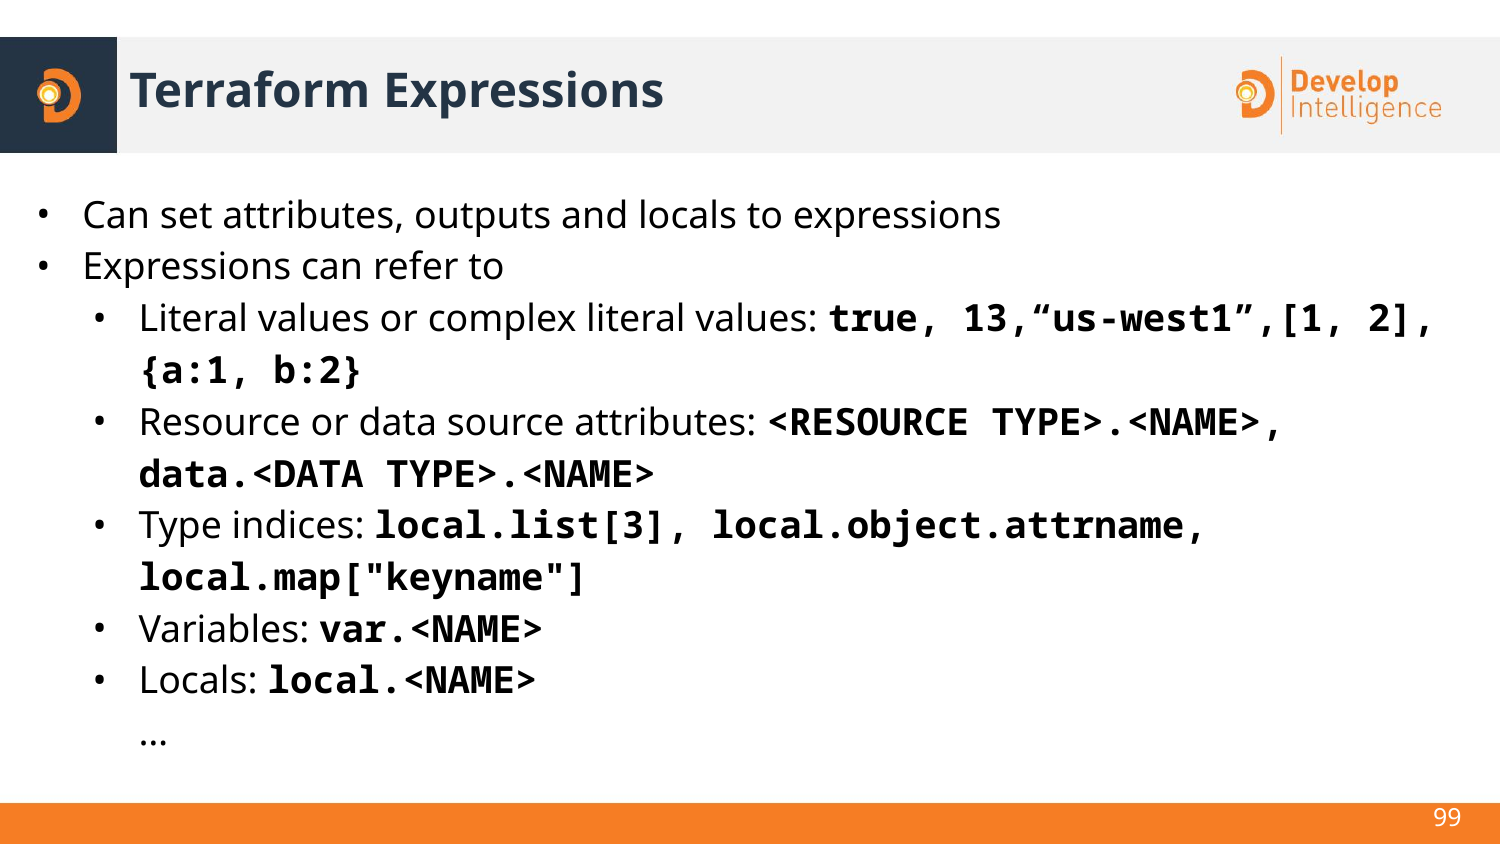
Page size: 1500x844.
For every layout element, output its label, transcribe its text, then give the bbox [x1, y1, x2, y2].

slide_number <number> [1396, 800, 1499, 838]
list Can set attributes, outputs and locals to expressions Expressions can refer to Literal values or complex literal values: true, 13,“us-west1”,[1, 2],{a:1, b:2} Resource or data source attributes: <RESOURCE TYPE>.<NAME>, data.<DATA TYPE>.<NAME> Type indices: local.list[3], local.object.attrname, local.map["keyname"] Variables: var.<NAME> Locals: local.<NAME> … [25, 178, 1474, 770]
title Terraform Expressions [118, 36, 1500, 148]
picture [0, 0, 1500, 844]
